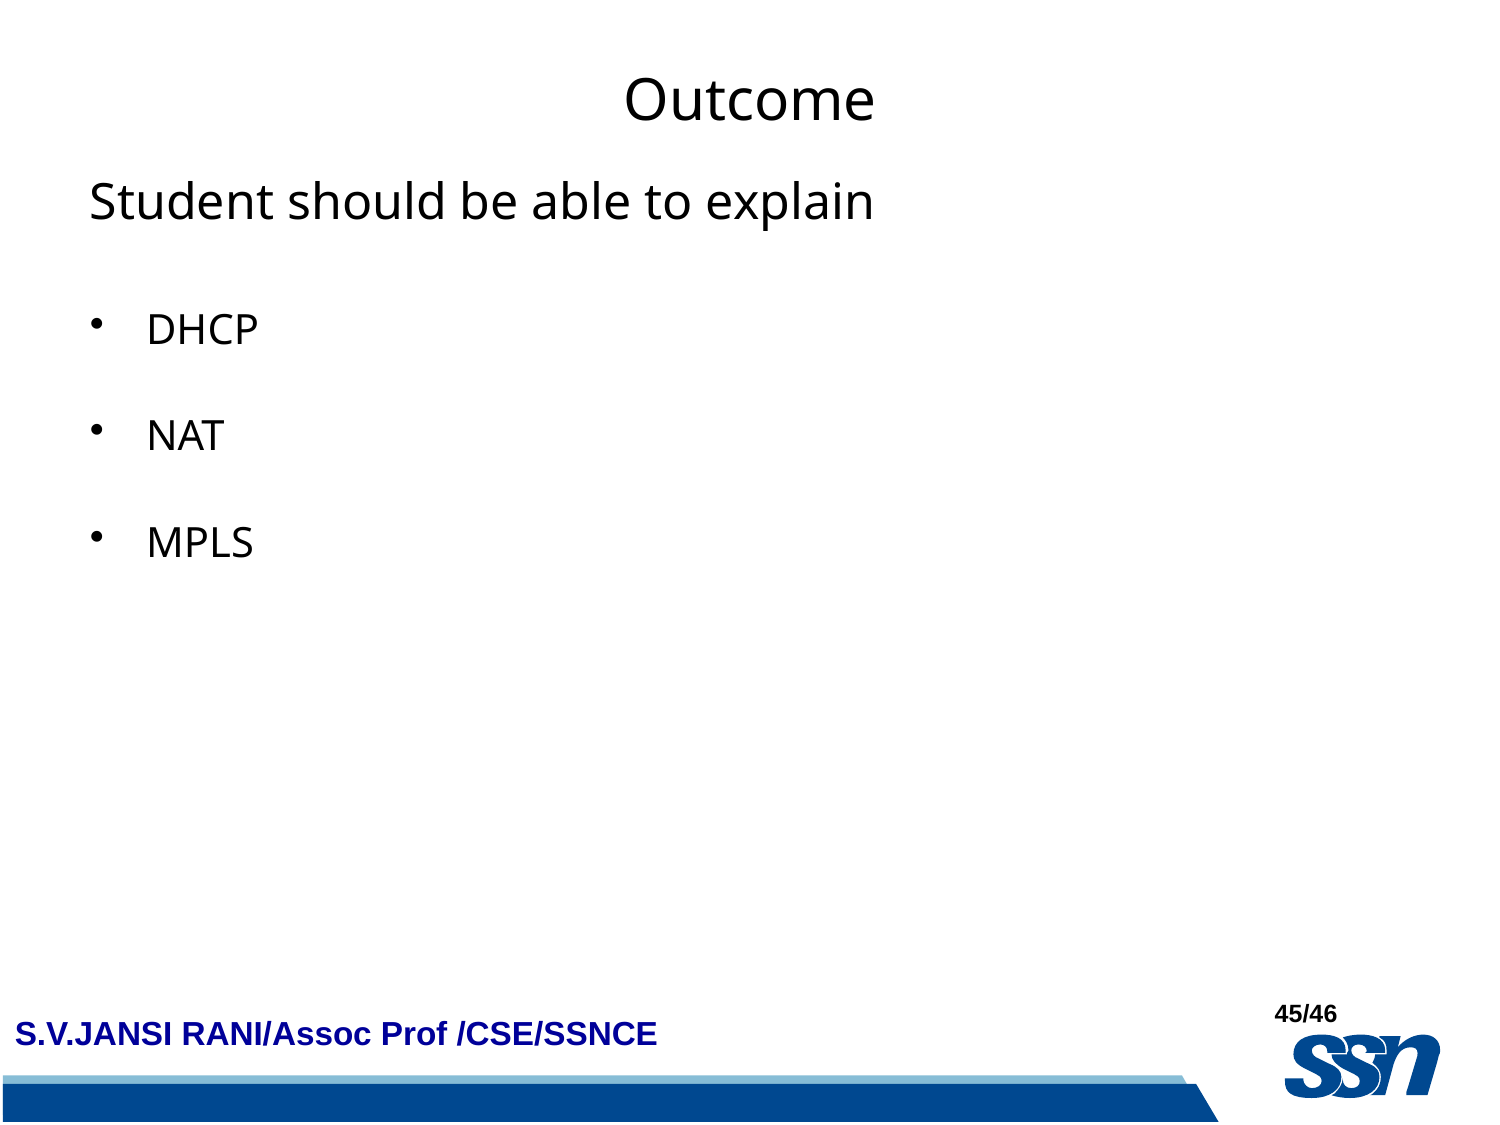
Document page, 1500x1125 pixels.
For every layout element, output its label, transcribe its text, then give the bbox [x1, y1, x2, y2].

title Outcome [74, 44, 1426, 151]
list Student should be able to explain DHCP NAT MPLS [74, 162, 1426, 1006]
